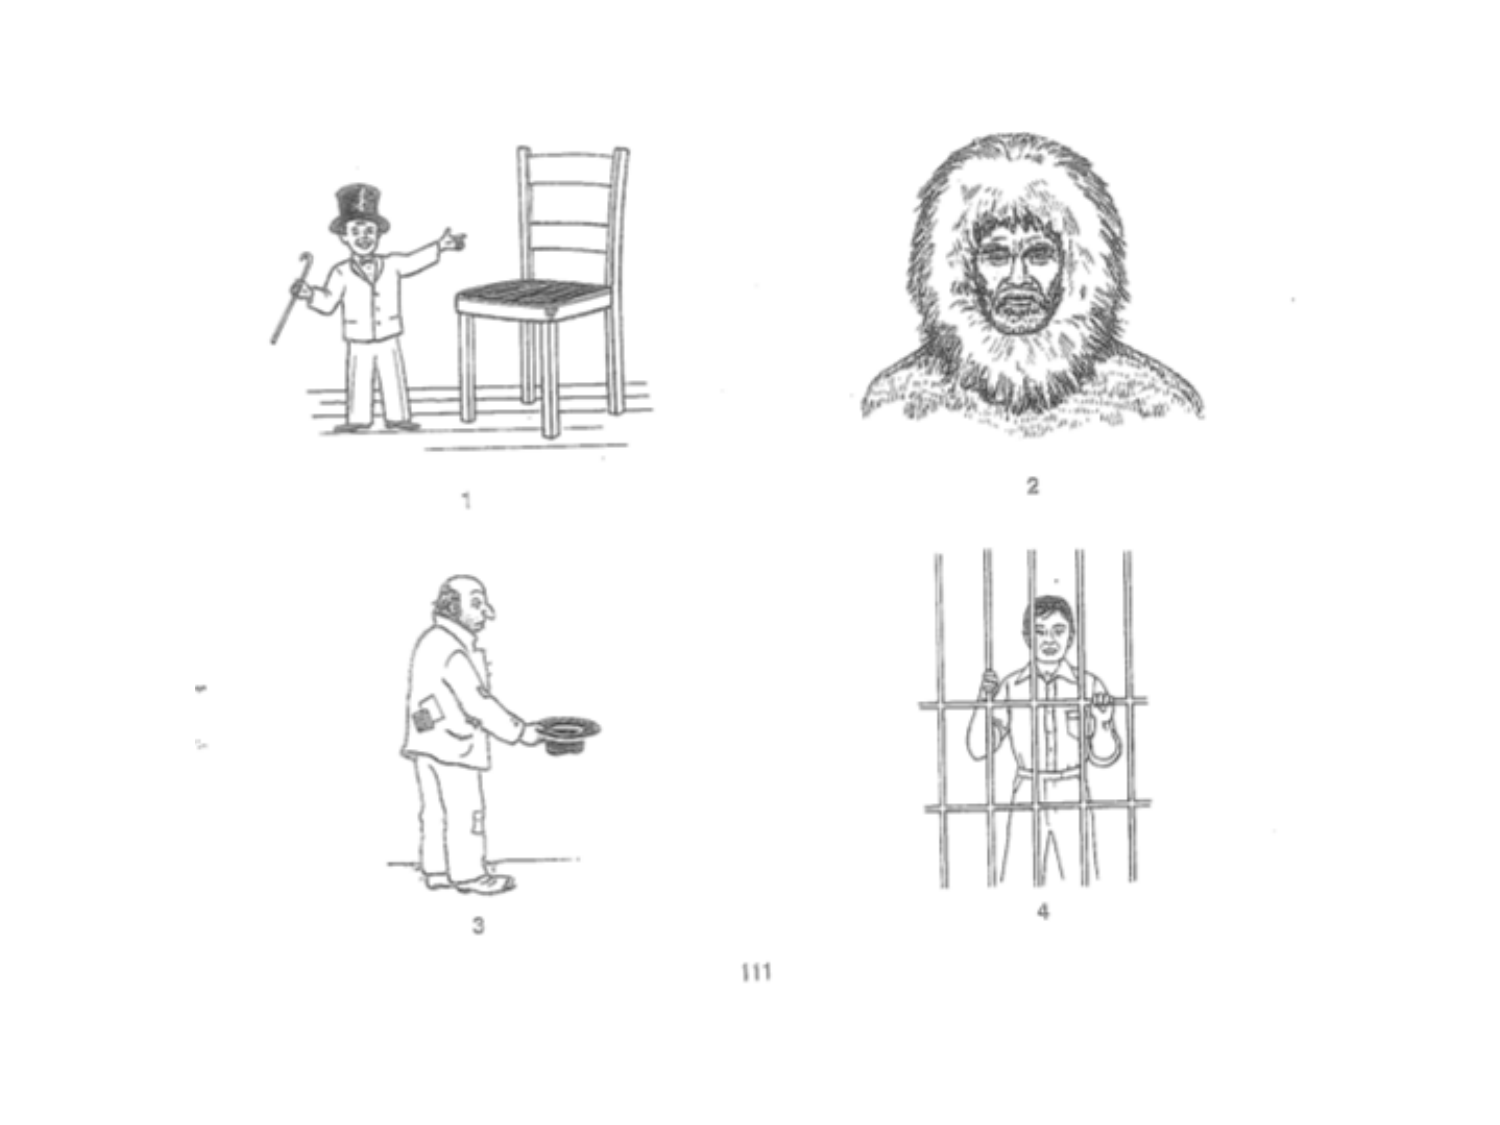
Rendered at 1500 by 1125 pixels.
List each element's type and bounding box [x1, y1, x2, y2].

picture [195, 131, 1305, 994]
